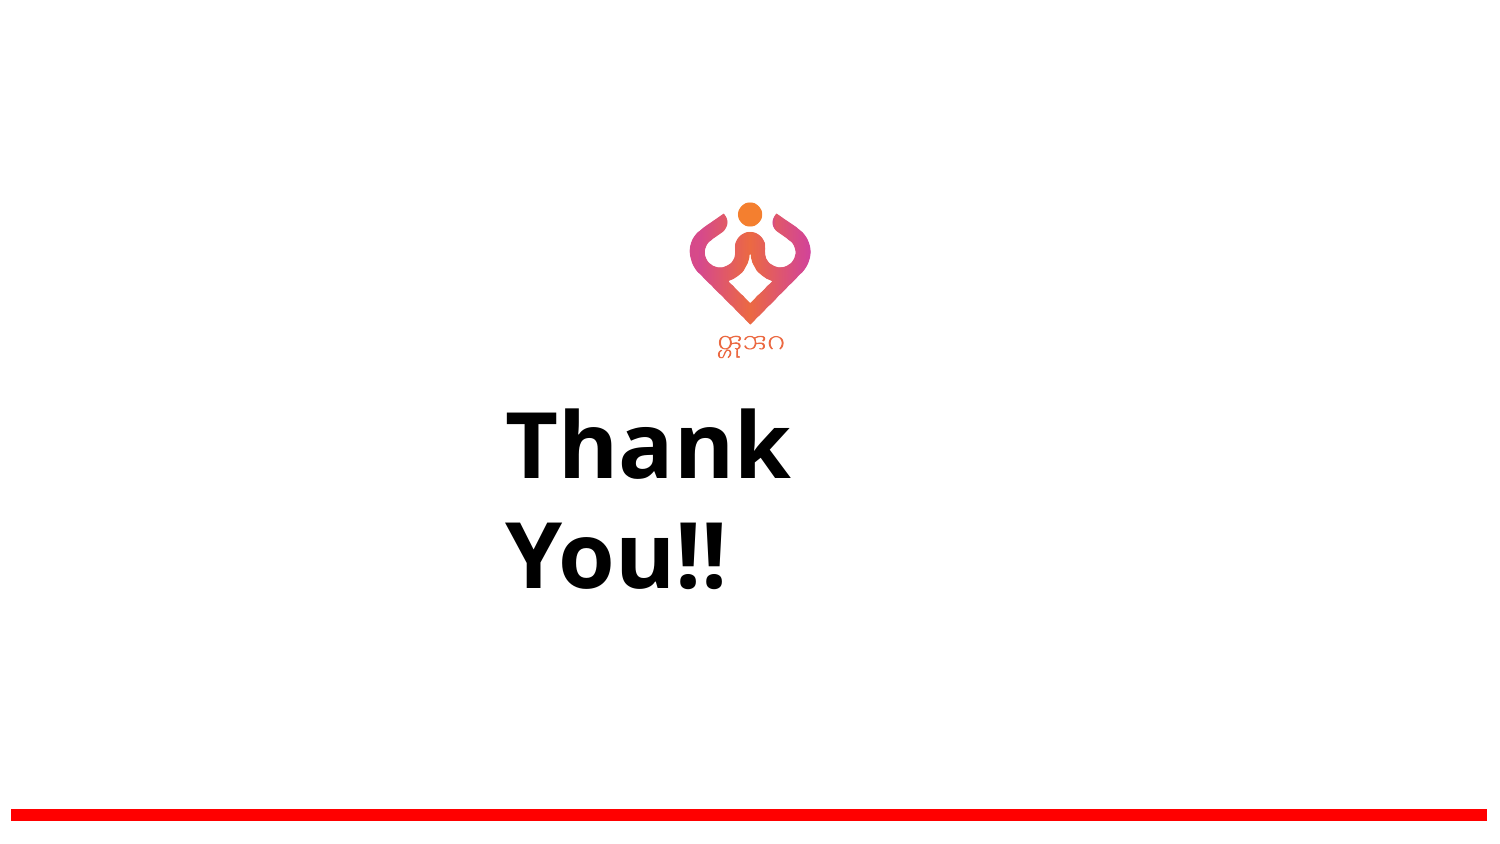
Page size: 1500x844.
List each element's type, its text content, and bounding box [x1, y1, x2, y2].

text_box Thank You!! [490, 262, 1039, 623]
picture [649, 178, 851, 380]
text_box [10, 807, 1488, 823]
